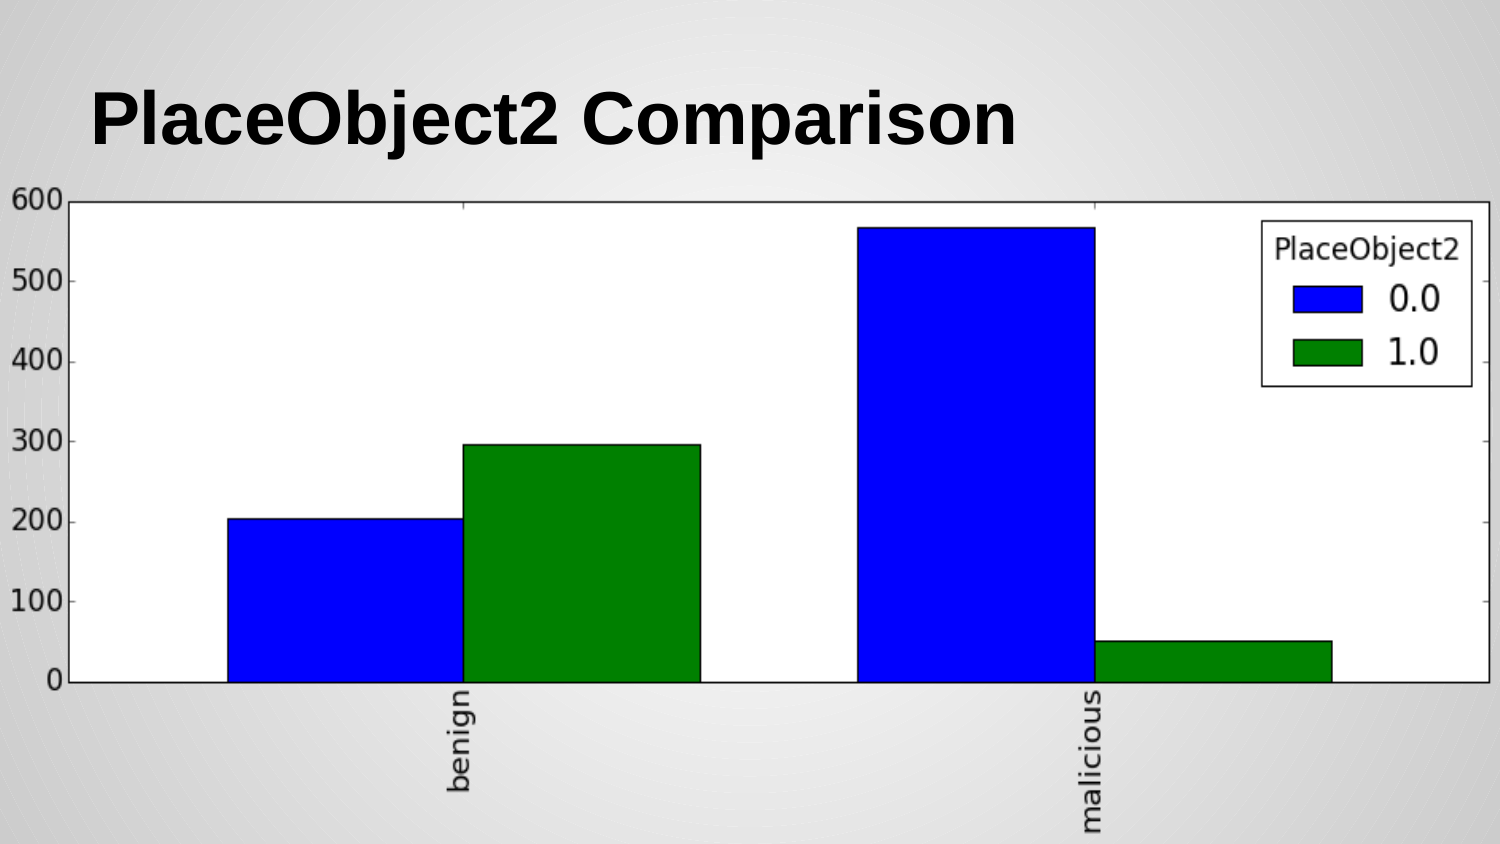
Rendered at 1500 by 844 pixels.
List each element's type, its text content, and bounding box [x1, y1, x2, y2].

title PlaceObject2 Comparison [75, 33, 1425, 172]
picture [0, 174, 1500, 844]
